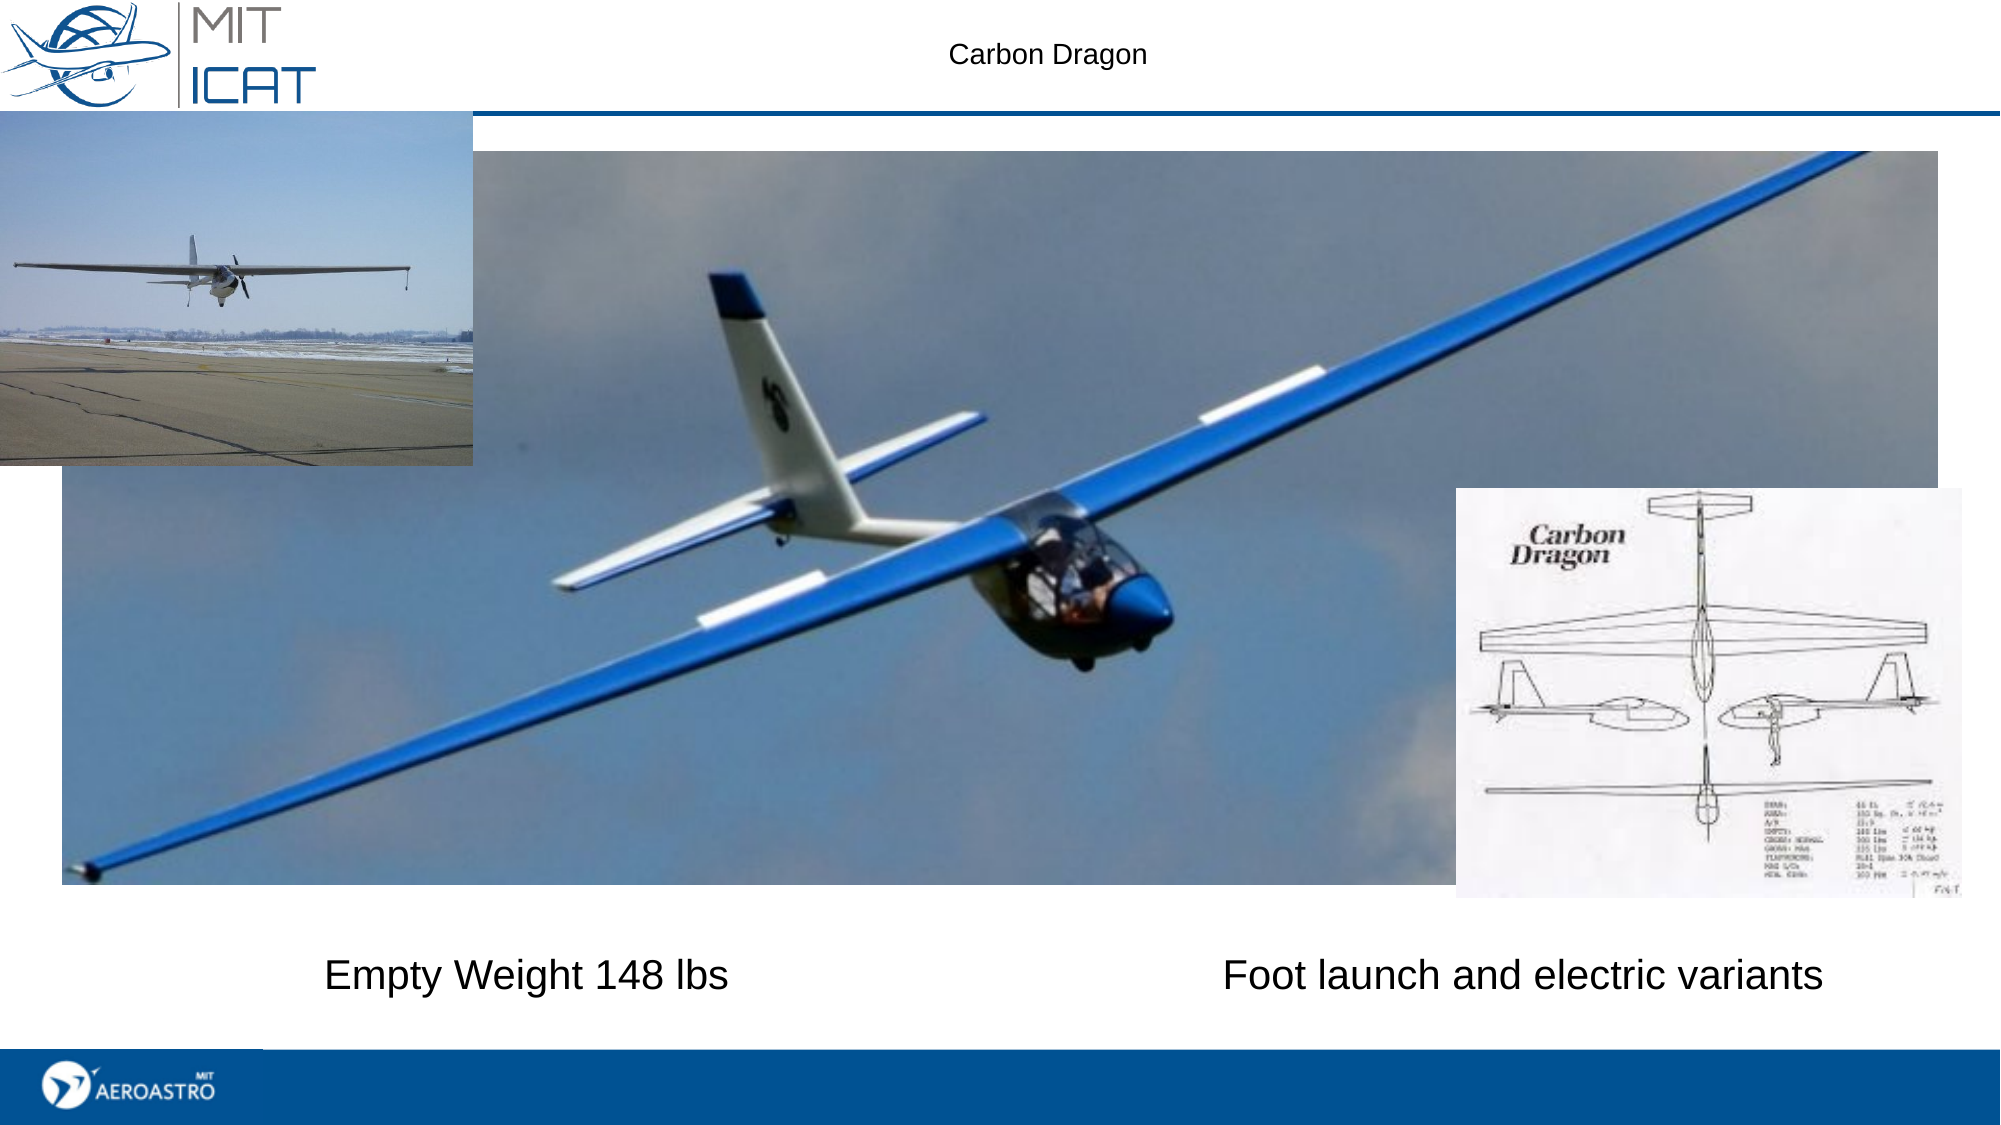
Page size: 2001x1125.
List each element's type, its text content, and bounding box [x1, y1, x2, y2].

text_box Empty Weight 148 lbs [309, 940, 745, 1006]
picture [0, 111, 1962, 898]
text_box Foot launch and electric variants [1207, 940, 1840, 1006]
picture [0, 1049, 263, 1124]
title Carbon Dragon [96, 0, 2000, 114]
